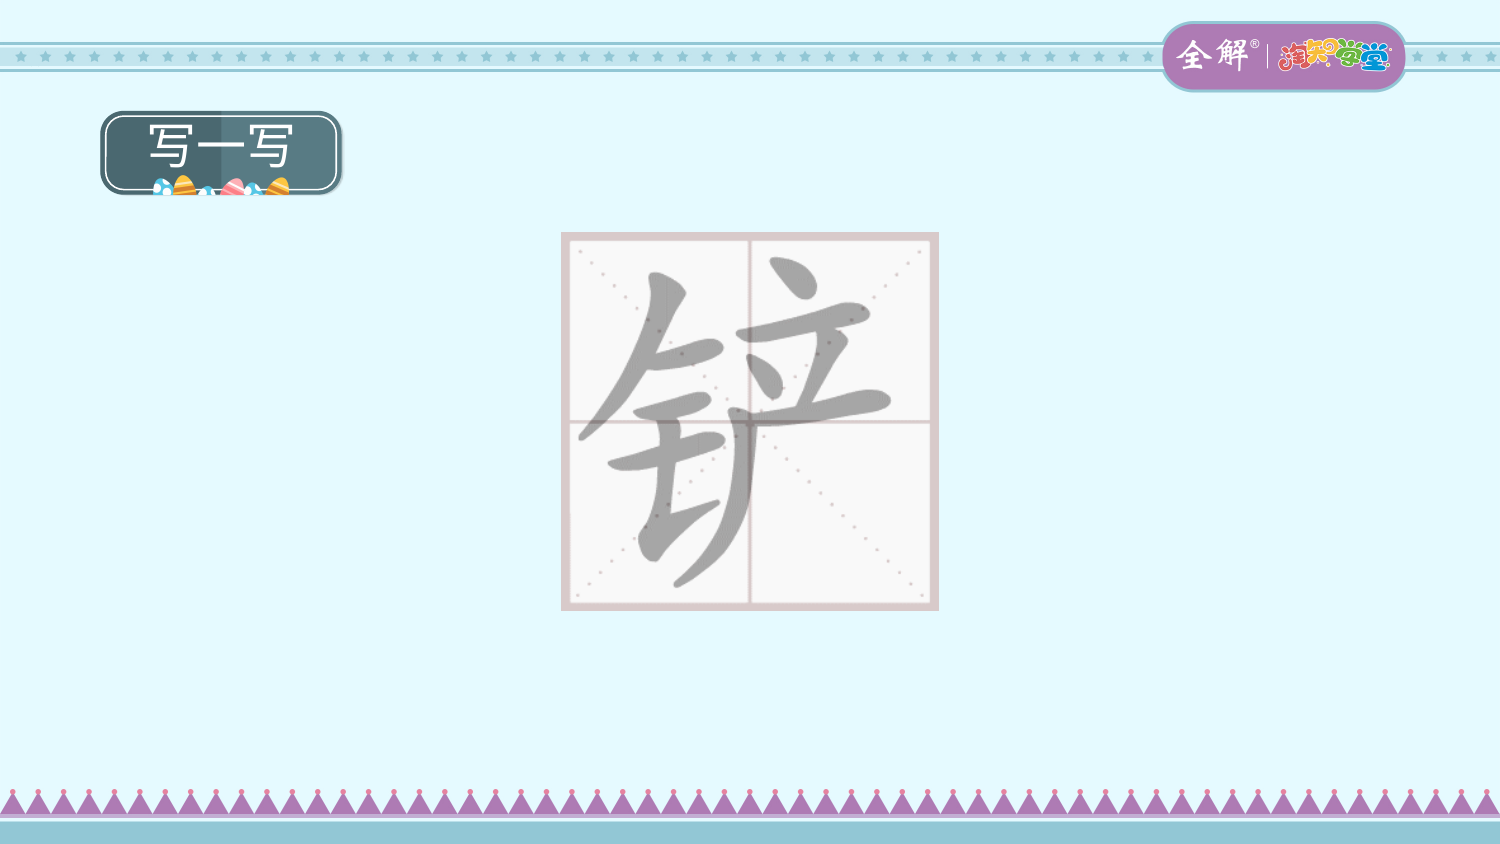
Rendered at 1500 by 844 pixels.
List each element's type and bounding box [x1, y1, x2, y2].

picture [0, 0, 1500, 844]
text_box [100, 107, 342, 195]
